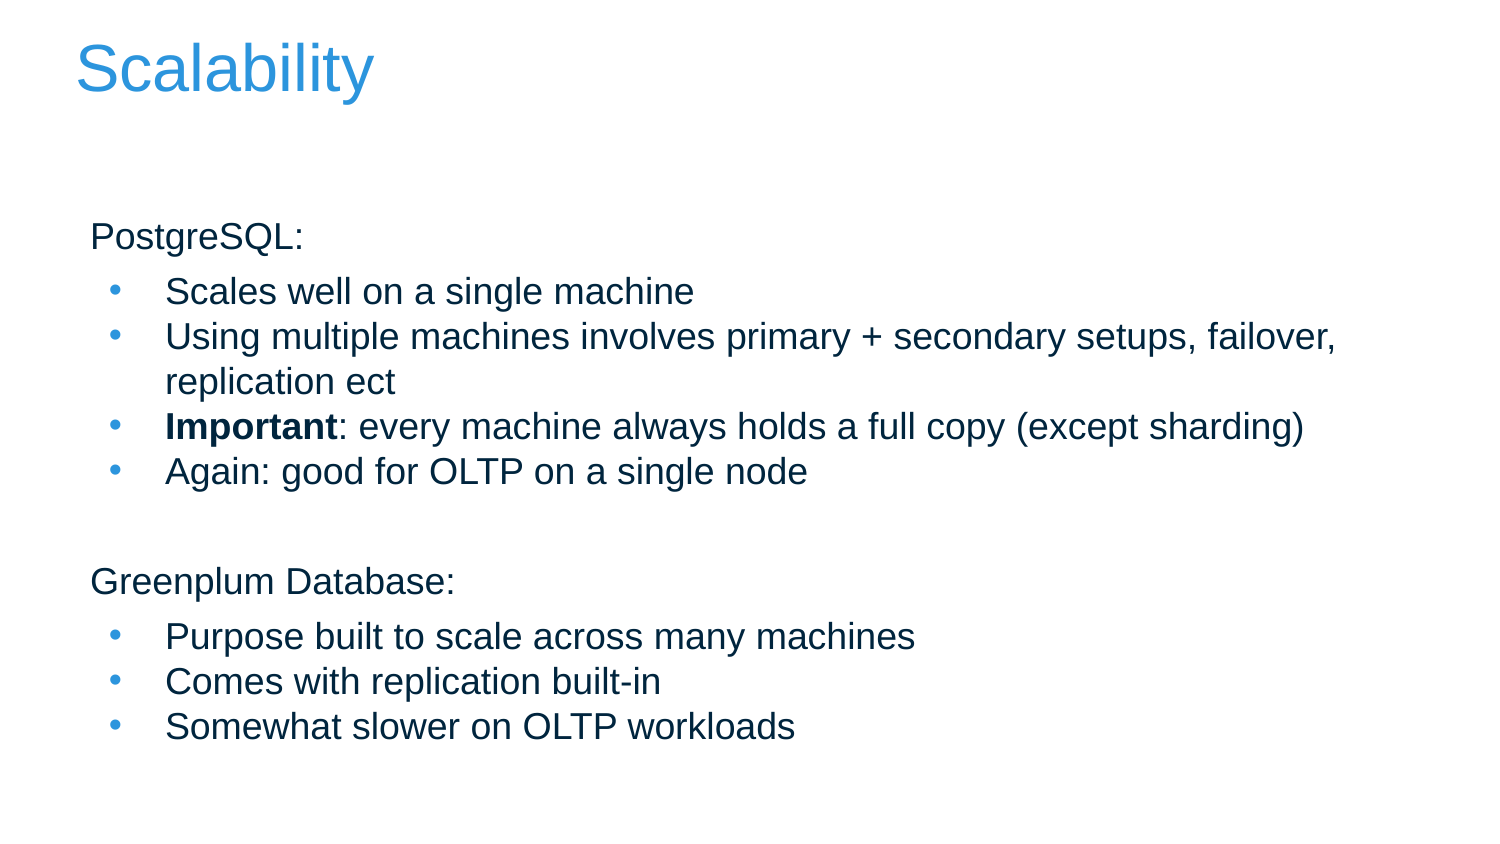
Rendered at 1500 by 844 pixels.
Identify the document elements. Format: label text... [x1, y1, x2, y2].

list PostgreSQL: Scales well on a single machine Using multiple machines involves primary + secondary setups, failover, replication ect Important: every machine always holds a full copy (except sharding) Again: good for OLTP on a single node Greenplum Database: Purpose built to scale across many machines Comes with replication built-in Somewhat slower on OLTP workloads [75, 196, 1425, 754]
title Scalability [75, 33, 1425, 175]
